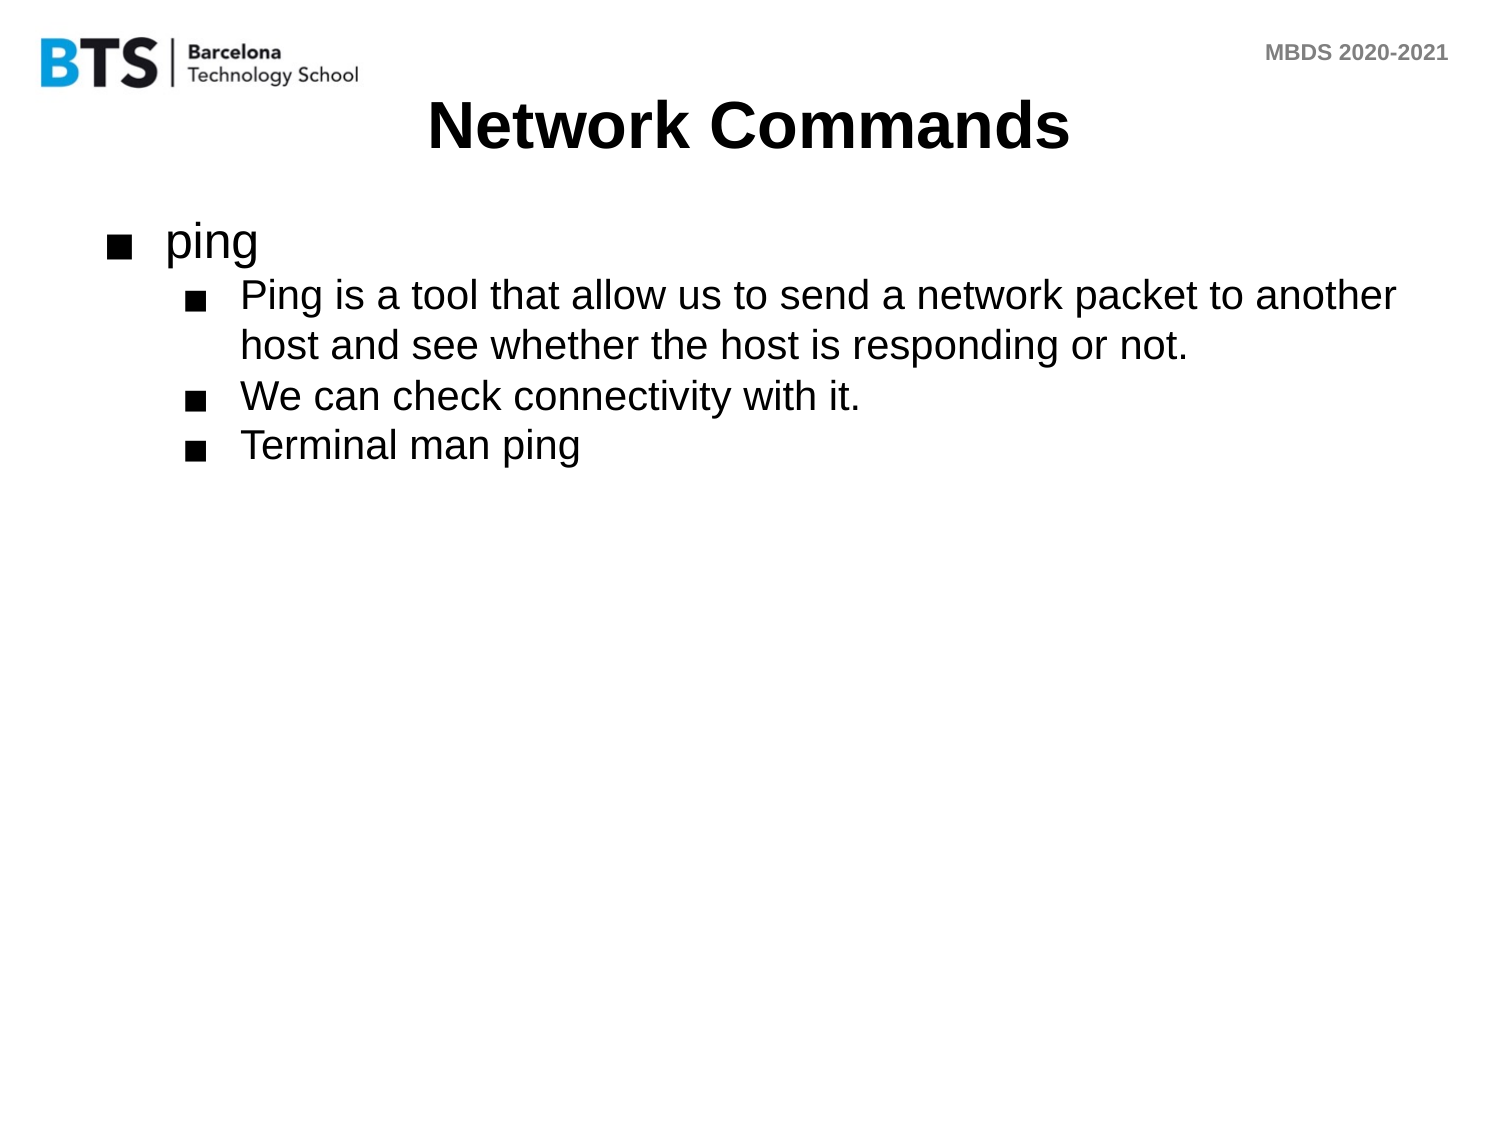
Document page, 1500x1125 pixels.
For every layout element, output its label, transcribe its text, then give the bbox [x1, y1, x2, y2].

title Network Commands [75, 28, 1425, 200]
picture [52, 65, 67, 78]
picture [52, 47, 66, 58]
picture [19, 22, 381, 103]
list ping Ping is a tool that allow us to send a network packet to another host and see whether the host is responding or not. We can check connectivity with it. Terminal man ping [75, 200, 1425, 1005]
